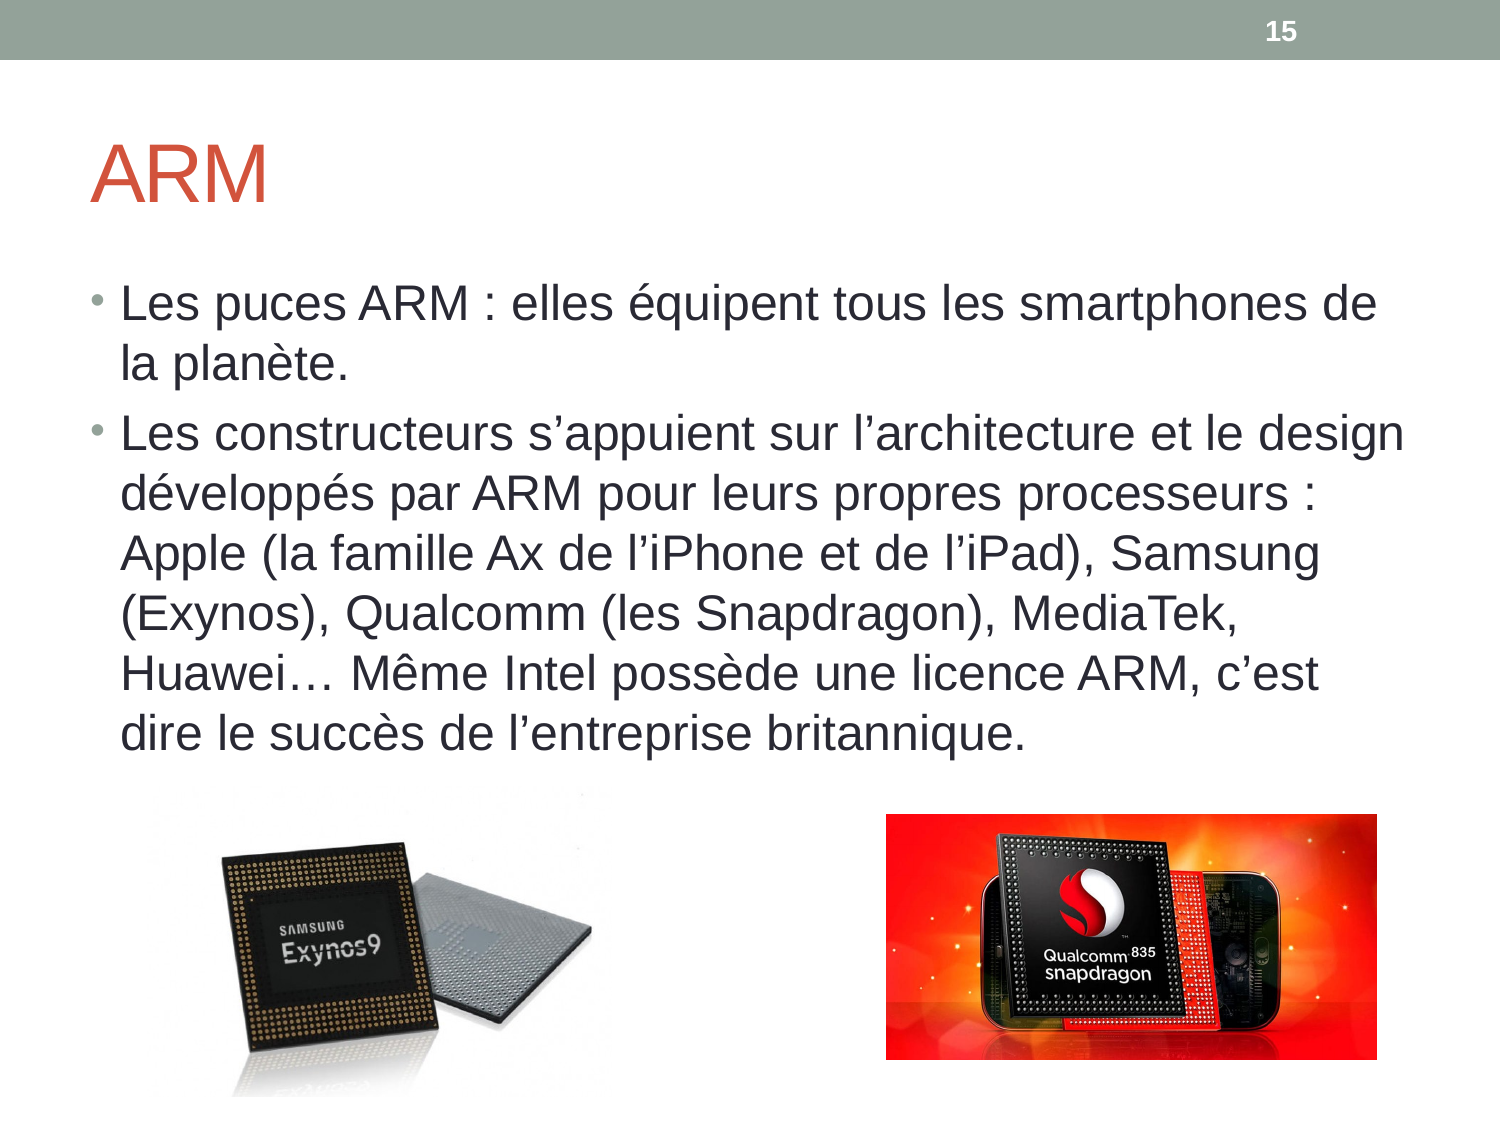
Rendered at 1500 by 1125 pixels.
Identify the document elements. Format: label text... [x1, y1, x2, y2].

list Les puces ARM : elles équipent tous les smartphones de la planète. Les constructeurs s’appuient sur l’architecture et le design développés par ARM pour leurs propres processeurs : Apple (la famille Ax de l’iPhone et de l’iPad), Samsung (Exynos), Qualcomm (les Snapdragon), MediaTek, Huawei… Même Intel possède une licence ARM, c’est dire le succès de l’entreprise britannique. [75, 262, 1425, 1063]
picture [147, 786, 612, 1097]
picture [885, 814, 1377, 1060]
title ARM [75, 87, 1425, 250]
slide_number 15 [1250, 3, 1425, 57]
